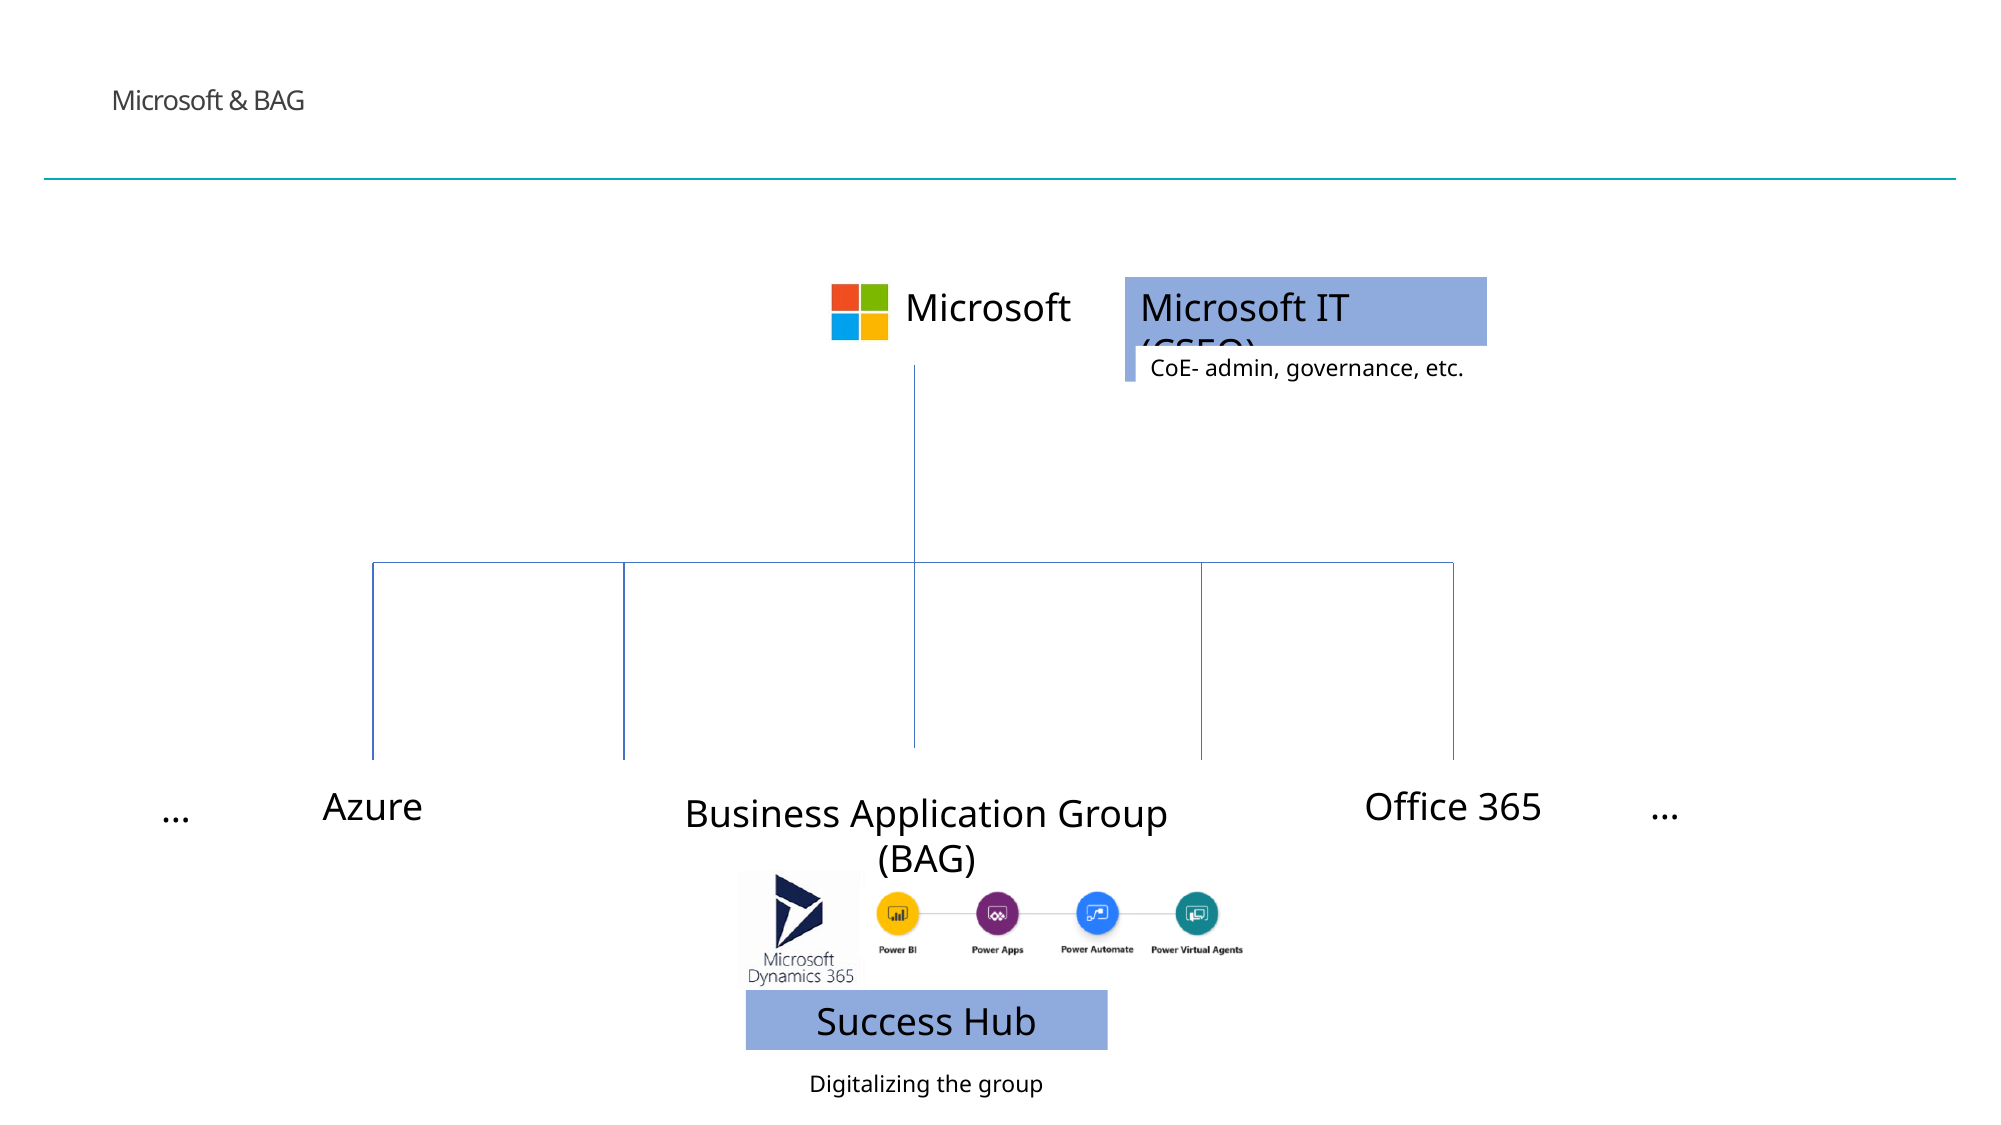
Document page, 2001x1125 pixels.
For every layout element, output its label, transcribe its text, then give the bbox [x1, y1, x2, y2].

text_box Office 365 [1324, 775, 1583, 836]
text_box Digitalizing the group [745, 1062, 1108, 1105]
text_box … [47, 777, 305, 838]
title Microsoft & BAG [96, 75, 1904, 156]
text_box … [1536, 774, 1794, 835]
text_box Azure [244, 775, 502, 836]
text_box CoE- admin, governance, etc. [1135, 345, 1498, 388]
text_box Microsoft IT (CSEO) [1125, 277, 1487, 382]
picture [828, 281, 891, 343]
text_box Business Application Group (BAG) [651, 782, 1202, 887]
text_box Success Hub [745, 990, 1108, 1050]
picture [735, 863, 1246, 990]
text_box Microsoft [890, 277, 1090, 337]
